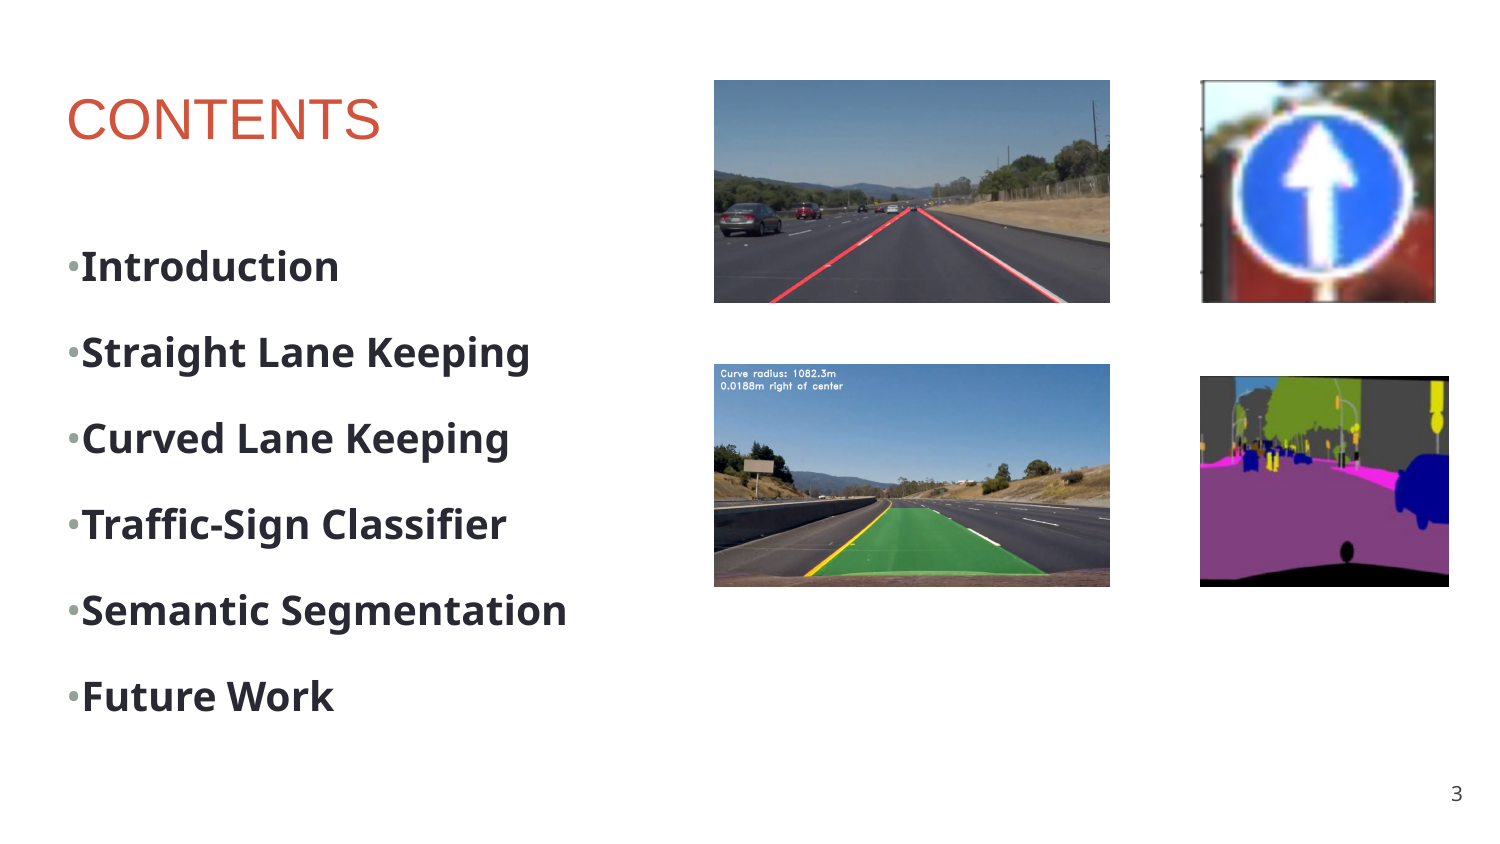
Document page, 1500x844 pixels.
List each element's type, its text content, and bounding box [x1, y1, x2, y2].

picture [714, 80, 1111, 304]
slide_number ‹#› [1387, 762, 1478, 828]
title CONTENTS [51, 67, 1449, 167]
picture [1199, 375, 1450, 587]
list •Introduction •Straight Lane Keeping •Curved Lane Keeping •Traffic-Sign Classifier •Semantic Segmentation •Future Work [51, 201, 1449, 750]
picture [714, 364, 1111, 587]
picture [1199, 80, 1437, 304]
